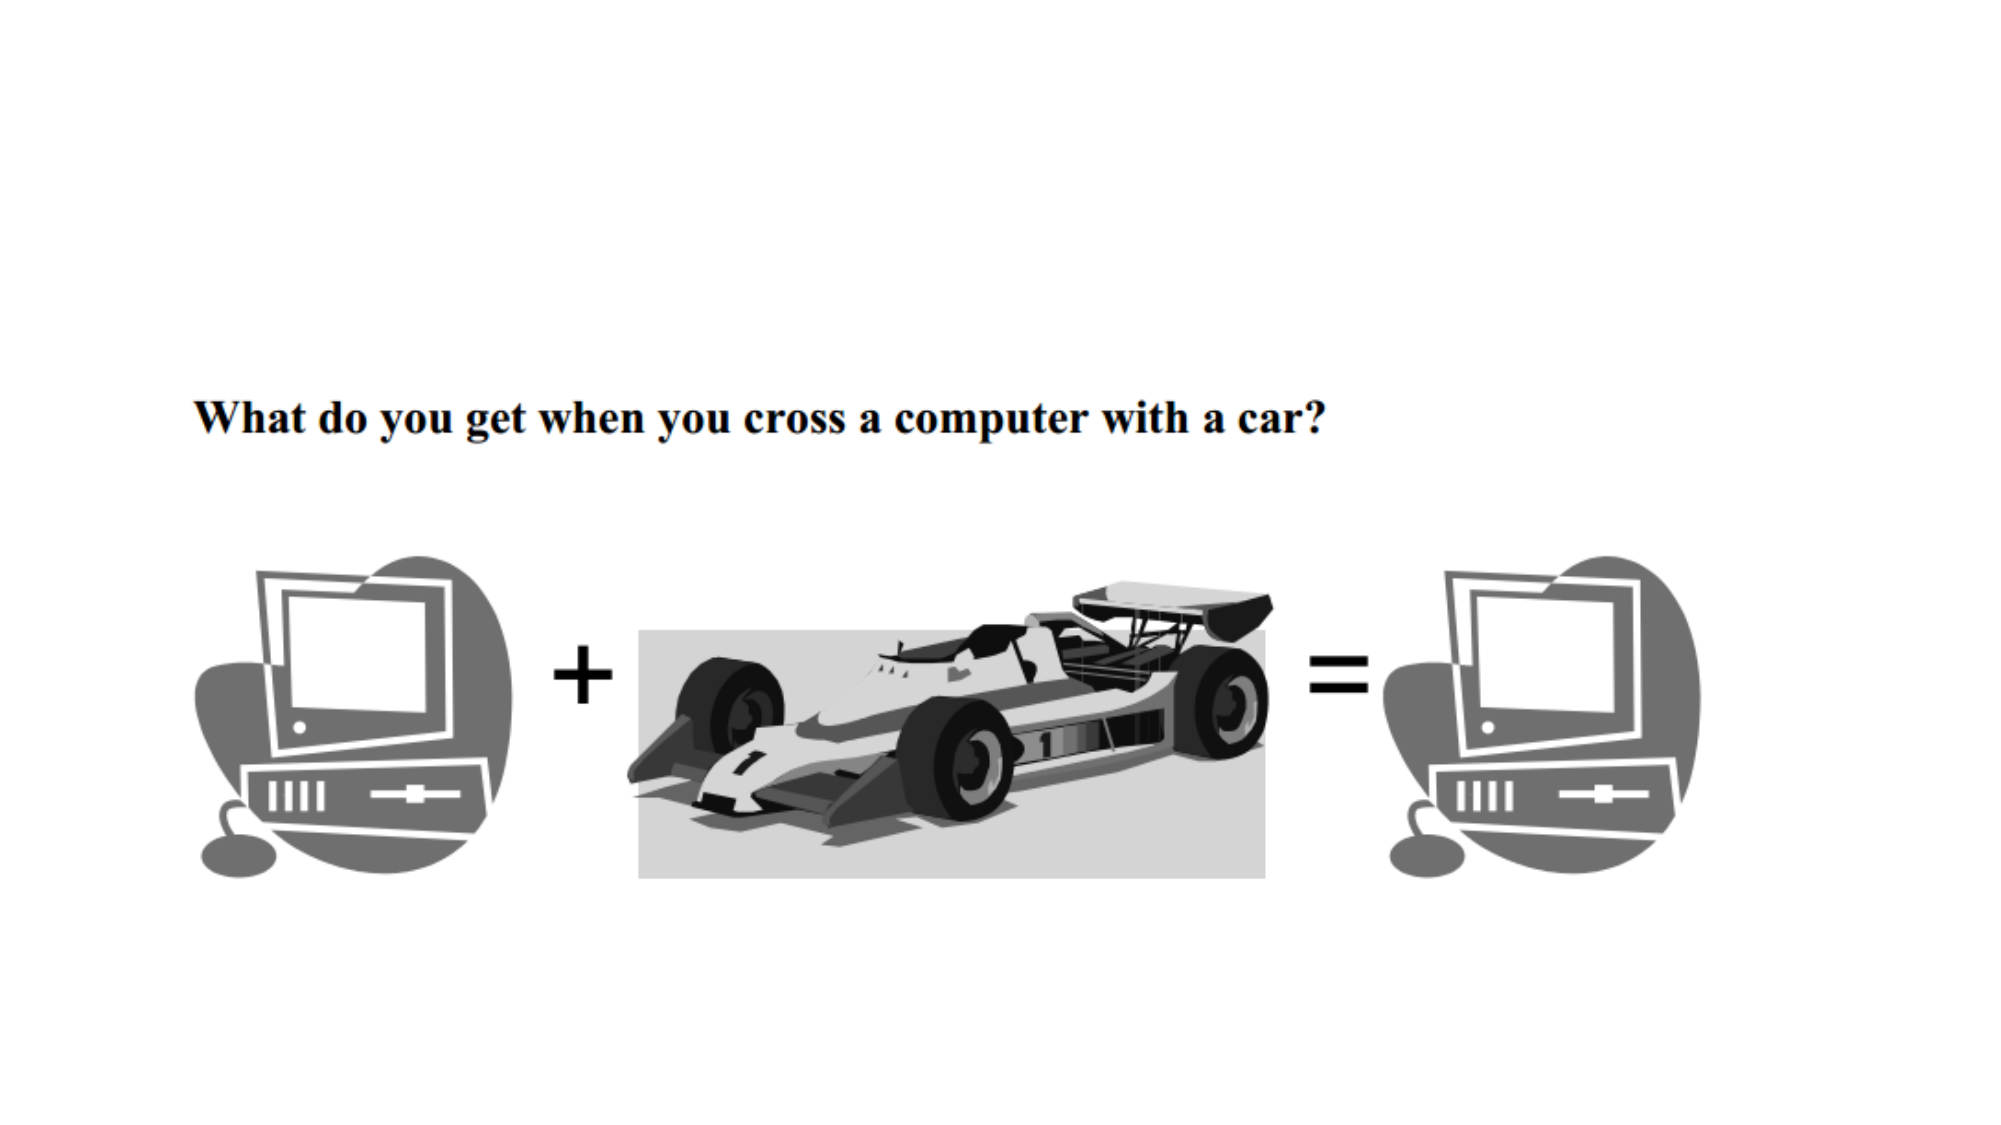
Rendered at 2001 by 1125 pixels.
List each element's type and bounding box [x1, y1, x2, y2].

list [157, 376, 1720, 916]
